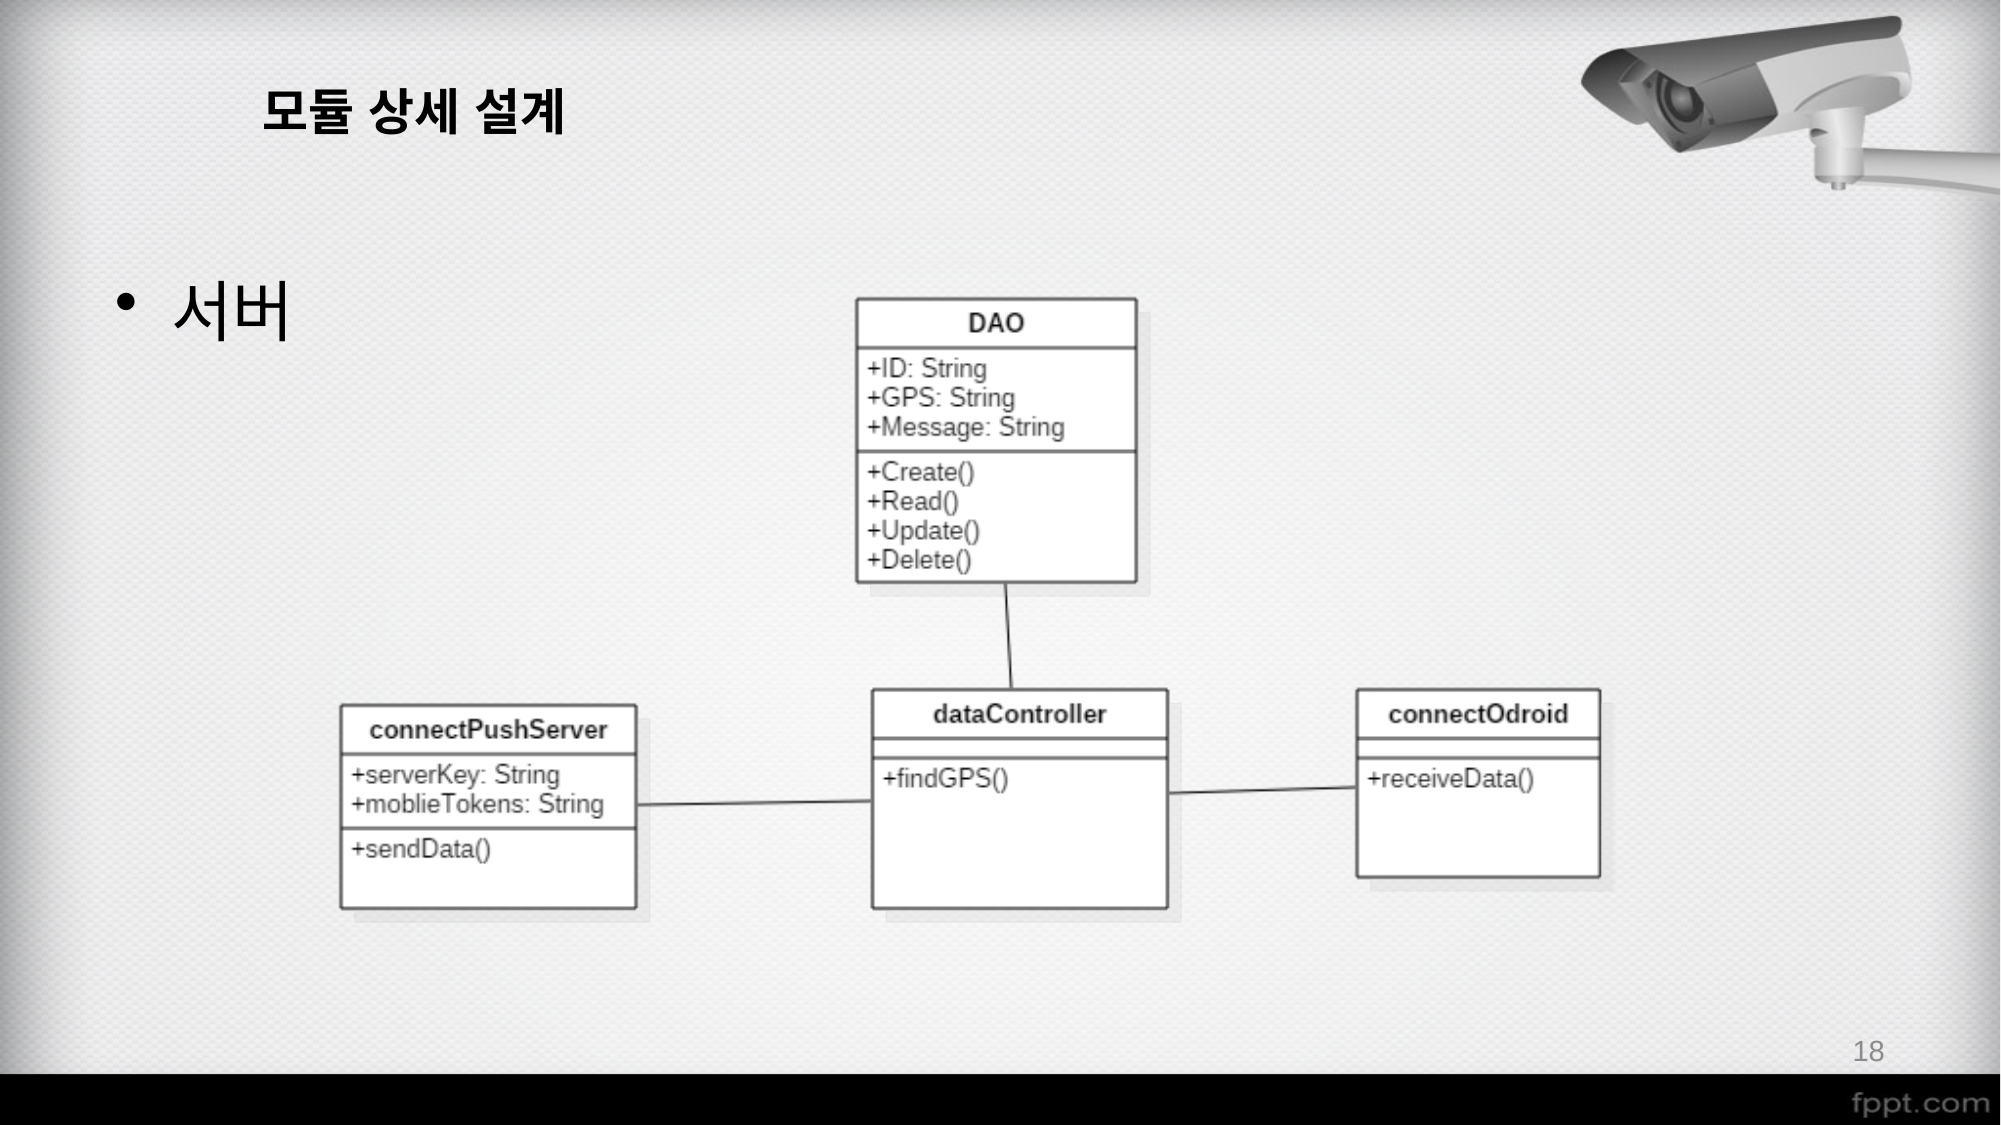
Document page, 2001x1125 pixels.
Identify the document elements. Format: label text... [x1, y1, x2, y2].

slide_number 18 [1433, 1024, 1900, 1103]
list 서버 [99, 262, 1900, 1005]
picture [0, 0, 2001, 1125]
text_box 모듈 상세 설계 [248, 73, 713, 148]
